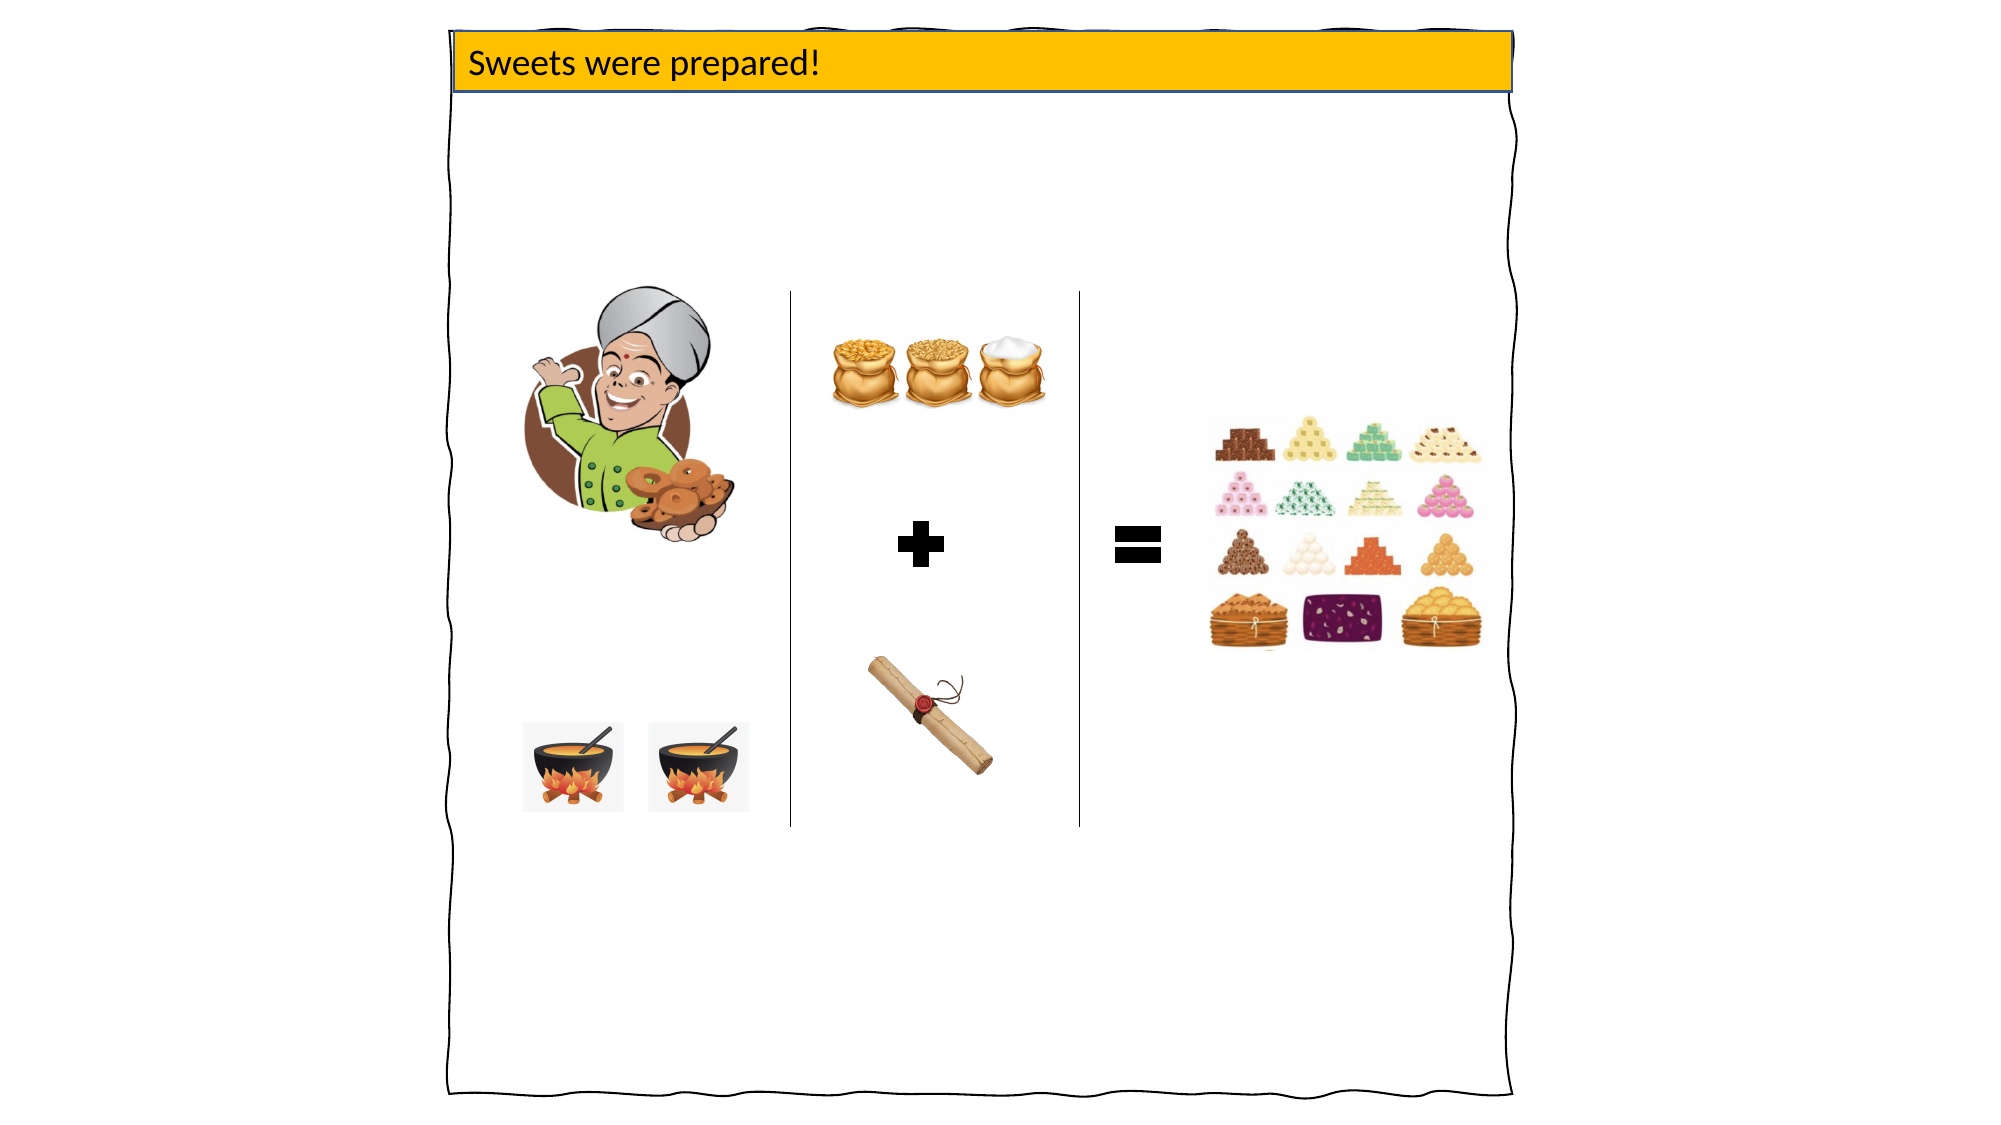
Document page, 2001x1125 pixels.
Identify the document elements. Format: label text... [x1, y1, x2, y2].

text_box [453, 30, 1513, 93]
picture [523, 722, 624, 812]
picture [648, 722, 749, 812]
picture [470, 267, 764, 563]
text_box [444, 29, 1518, 1100]
text_box Sweets were prepared! [453, 30, 1420, 91]
picture [1207, 415, 1489, 651]
picture [825, 274, 1053, 452]
picture [868, 656, 993, 775]
